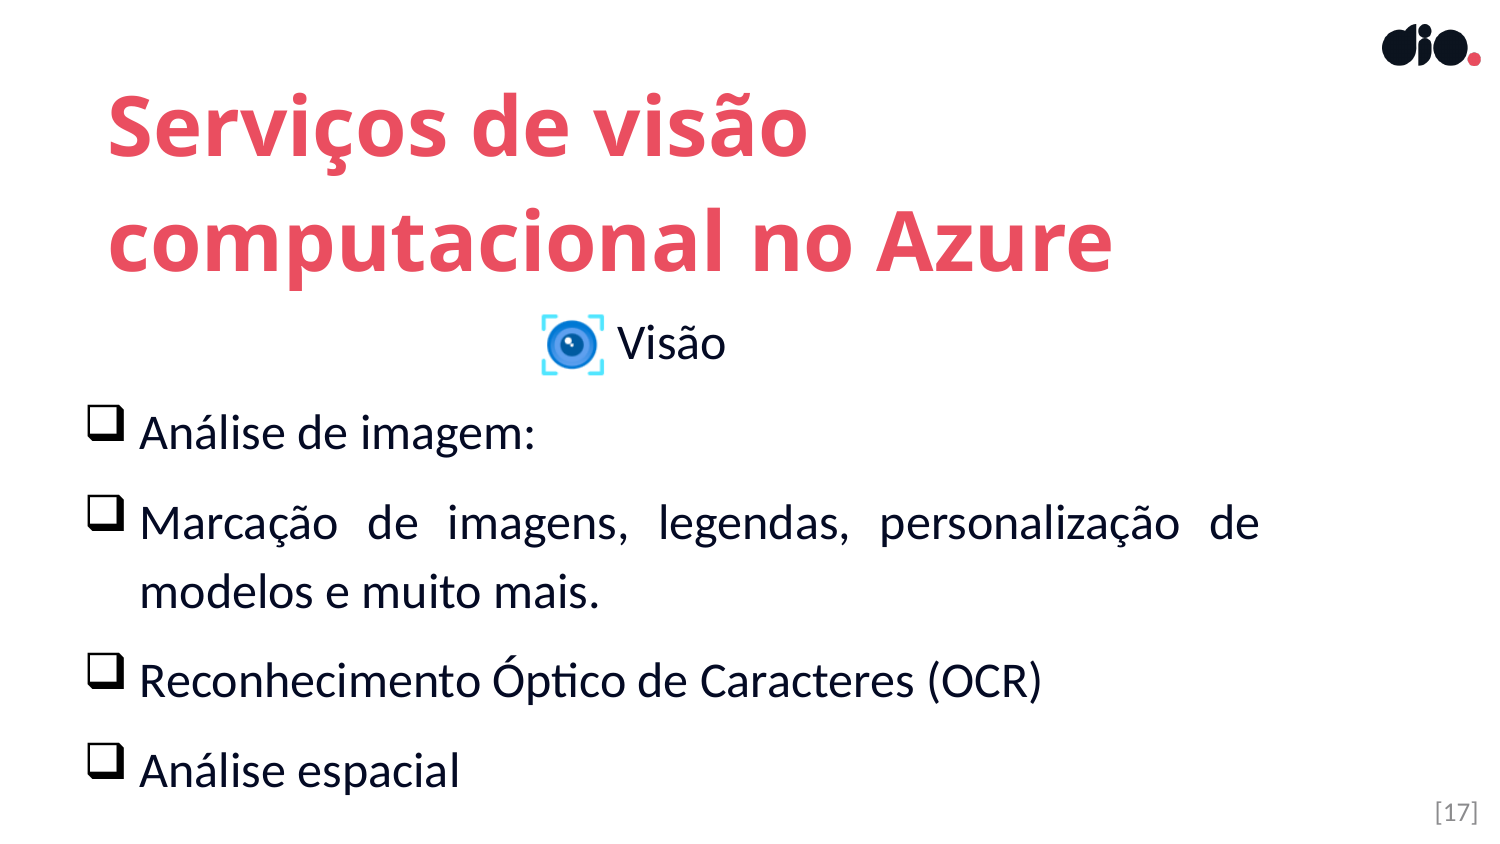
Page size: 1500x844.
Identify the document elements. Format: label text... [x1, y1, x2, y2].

slide_number [17] [1403, 779, 1494, 844]
text_box Serviços de visão computacional no Azure [92, 104, 1408, 243]
picture [525, 299, 613, 392]
picture [1382, 24, 1481, 66]
text_box Visão Análise de imagem: Marcação de imagens, legendas, personalização de modelos e muito mais. Reconhecimento Óptico de Caracteres (OCR) Análise espacial [68, 464, 1277, 634]
